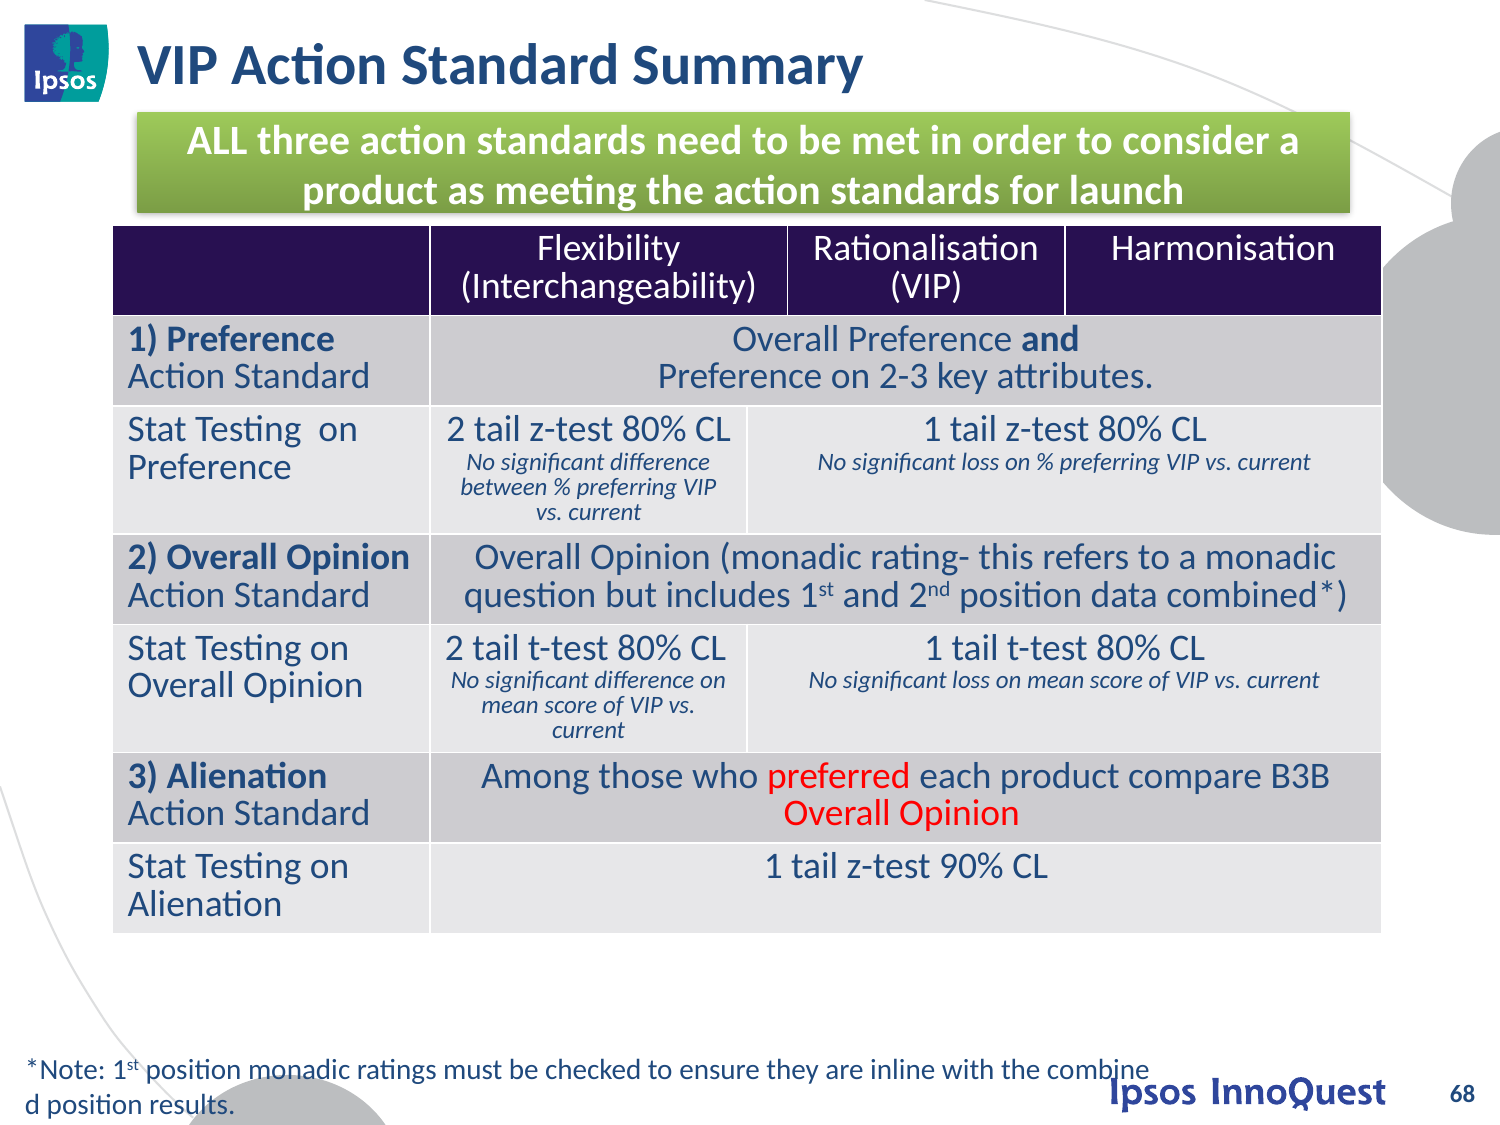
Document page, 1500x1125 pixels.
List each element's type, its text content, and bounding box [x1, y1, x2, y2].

table_cell 2 tail t-test 80% CL No significant difference on mean score of VIP vs. current [431, 625, 746, 752]
table_cell Overall Opinion (monadic rating- this refers to a monadic question but includes 1st and 2nd position data combined*) [431, 535, 1381, 624]
table_cell Stat Testing on Alienation [113, 844, 429, 933]
table_cell 2) Overall Opinion Action Standard [113, 535, 429, 624]
table_cell 1) Preference Action Standard [113, 316, 429, 405]
table_cell 1 tail z-test 80% CL No significant loss on % preferring VIP vs. current [748, 407, 1381, 533]
text_box *Note: 1st position monadic ratings must be checked to ensure they are inline with the combine d position results. [24, 1049, 1300, 1120]
table_cell Overall Preference and Preference on 2-3 key attributes. [431, 316, 1381, 405]
table_cell Stat Testing on Overall Opinion [113, 625, 429, 752]
title VIP Action Standard Summary [137, 15, 1477, 117]
text_box ALL three action standards need to be met in order to consider a product as meeting the action standards for launch [137, 112, 1350, 213]
table_cell Stat Testing on Preference [113, 407, 429, 533]
table_cell 2 tail z-test 80% CL No significant difference between % preferring VIP vs. current [431, 407, 746, 533]
table_header Rationalisation (VIP) [788, 226, 1064, 315]
table_cell 1 tail z-test 90% CL [431, 844, 1381, 933]
table_header Flexibility (Interchangeability) [431, 226, 787, 315]
table_cell Among those who preferred each product compare B3B Overall Opinion [431, 753, 1381, 842]
table_cell 1 tail t-test 80% CL No significant loss on mean score of VIP vs. current [748, 625, 1381, 752]
table_header [113, 226, 429, 315]
table_cell 3) Alienation Action Standard [113, 753, 429, 842]
table_header Harmonisation [1066, 226, 1381, 315]
slide_number 68 [1427, 1077, 1476, 1108]
